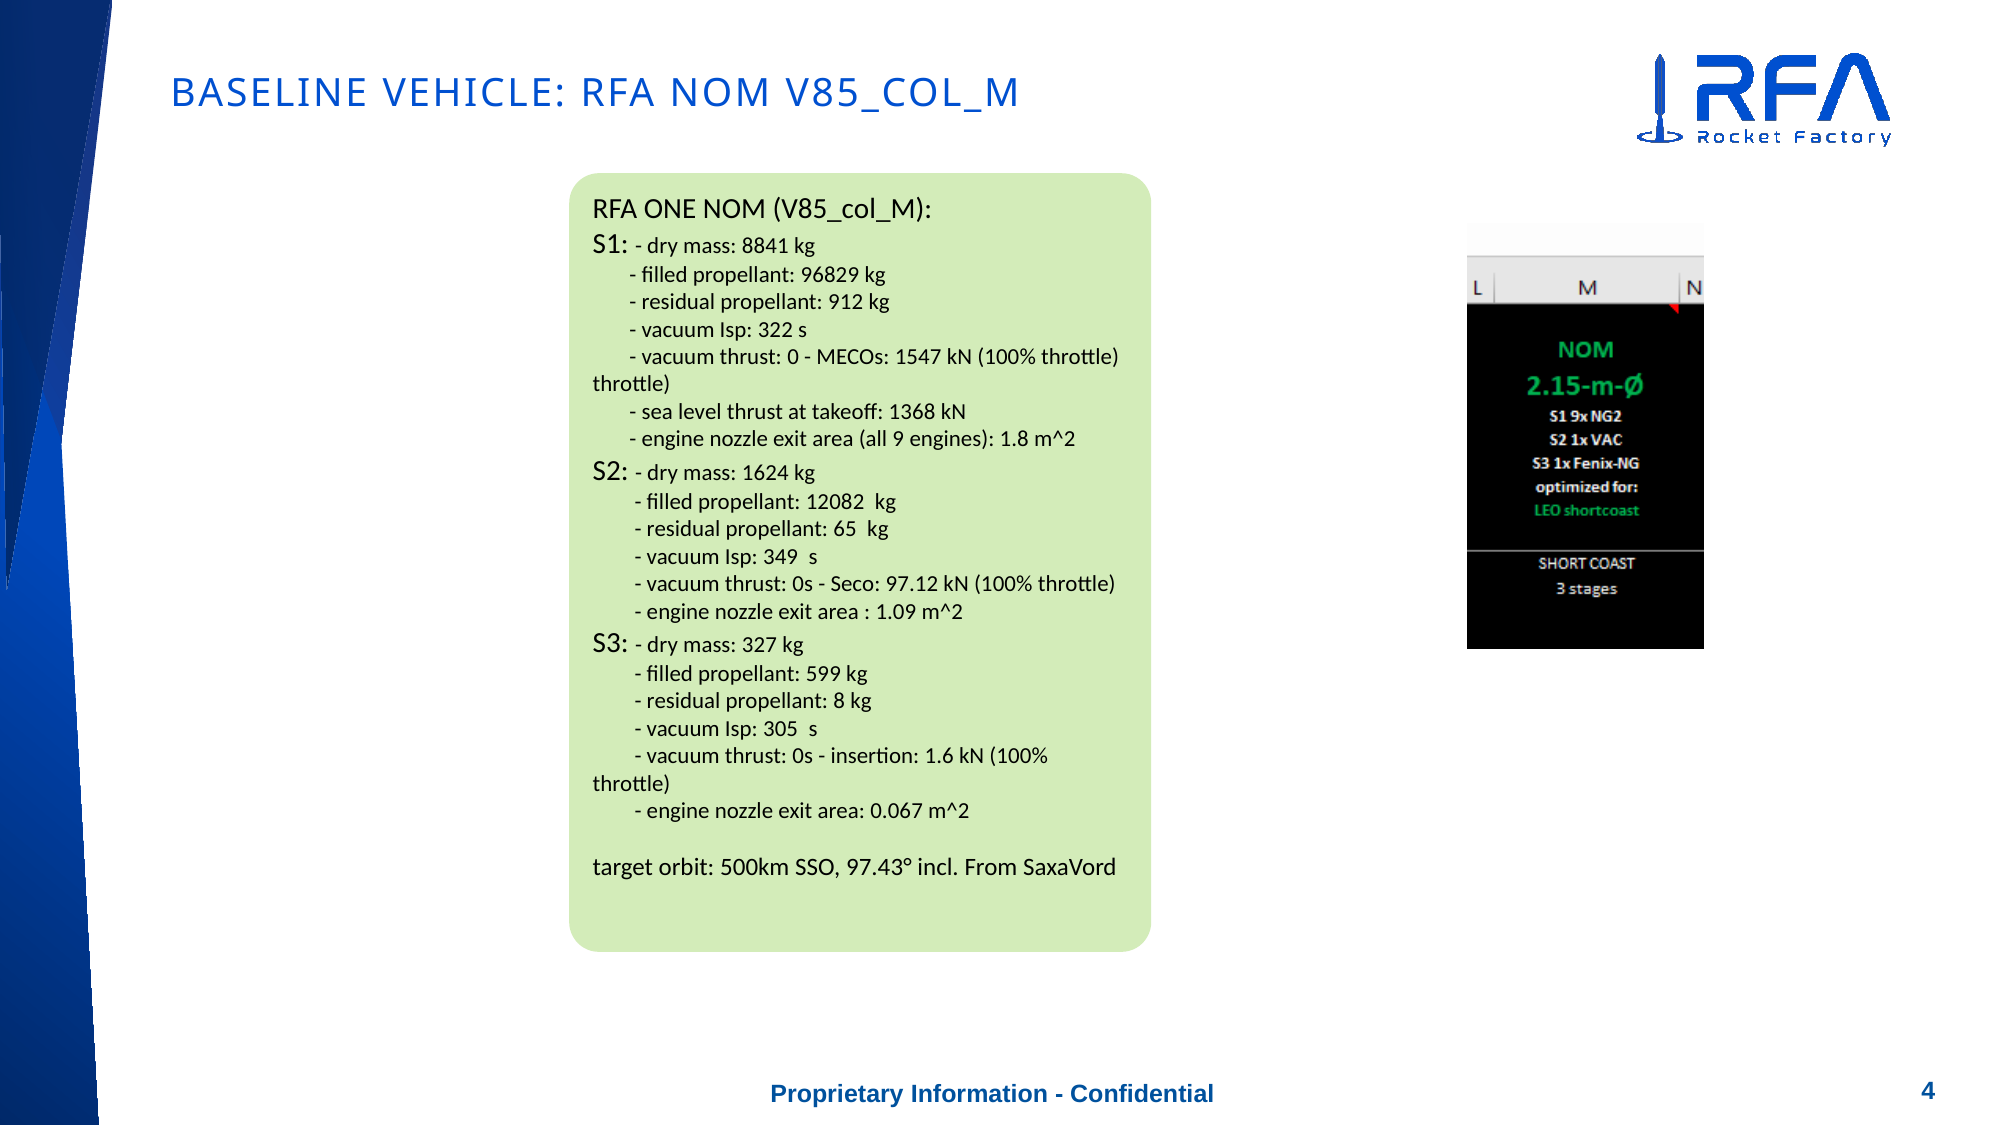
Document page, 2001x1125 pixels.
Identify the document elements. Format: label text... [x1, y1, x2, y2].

title Baseline vehicle: RFA NOM V85_COL_M [155, 62, 1260, 125]
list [1467, 223, 1704, 649]
text_box RFA ONE NOM (V85_col_M): S1: - dry mass: 8841 kg - filled propellant: 96829 kg - residual propellant: 912 kg - vacuum Isp: 322 s - vacuum thrust: 0 - MECOs: 1547 kN (100% throttle) throttle) - sea level thrust at takeoff: 1368 kN - engine nozzle exit area (all 9 engines): 1.8 m^2 S2: - dry mass: 1624 kg - filled propellant: 12082 kg - residual propellant: 65 kg - vacuum Isp: 349 s - vacuum thrust: 0s - Seco: 97.12 kN (100% throttle) - engine nozzle exit area : 1.09 m^2 S3: - dry mass: 327 kg - filled propellant: 599 kg - residual propellant: 8 kg - vacuum Isp: 305 s - vacuum thrust: 0s - insertion: 1.6 kN (100% throttle) - engine nozzle exit area: 0.067 m^2 target orbit: 500km SSO, 97.43° incl. From SaxaVord [568, 172, 1153, 953]
picture [1635, 42, 1892, 149]
